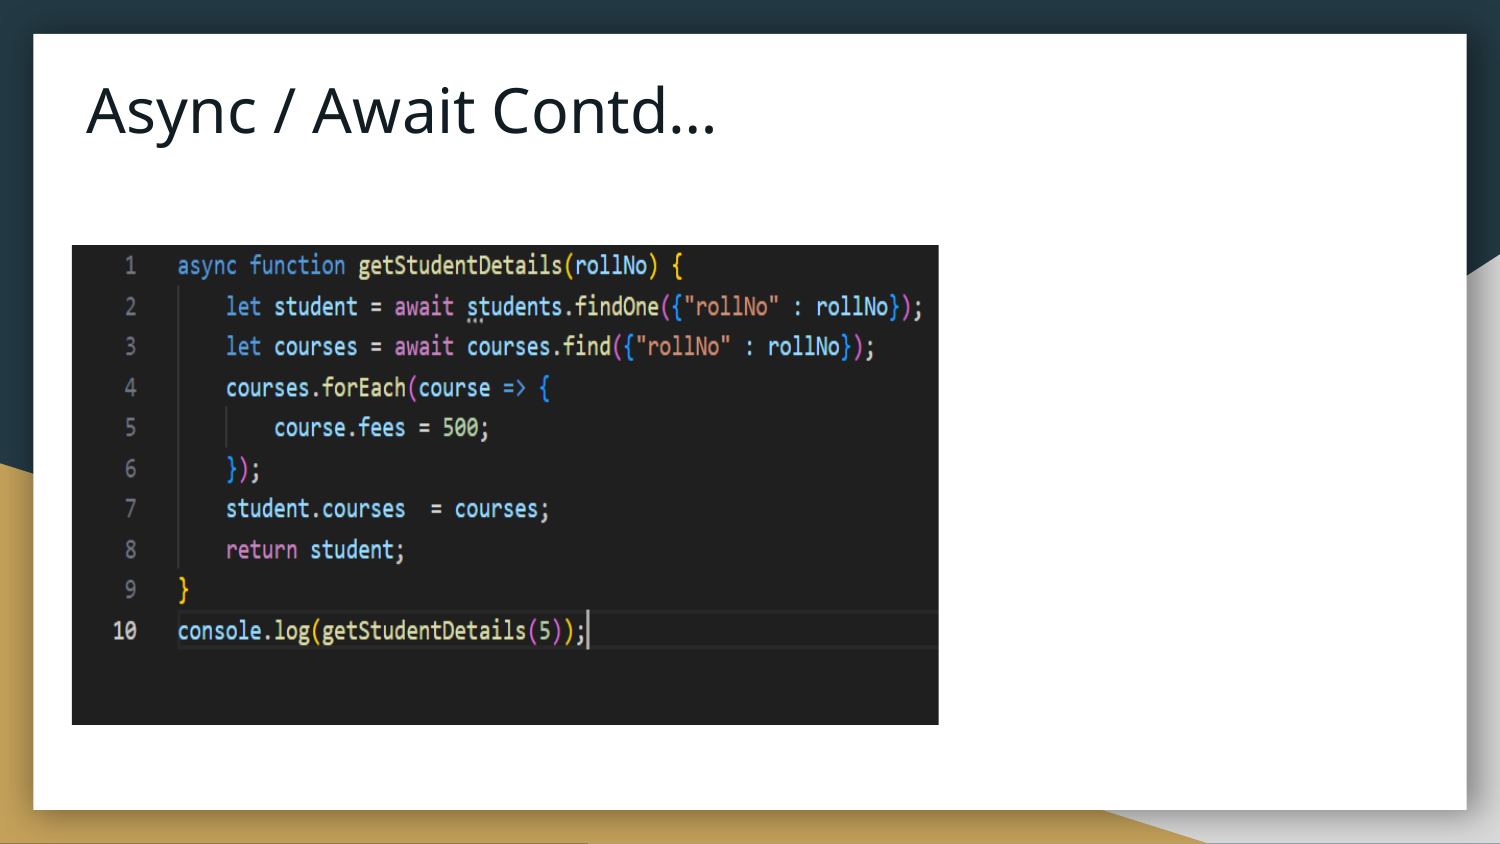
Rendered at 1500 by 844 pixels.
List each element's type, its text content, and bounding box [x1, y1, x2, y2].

picture [71, 244, 939, 726]
title Async / Await Contd… [71, 55, 1439, 213]
